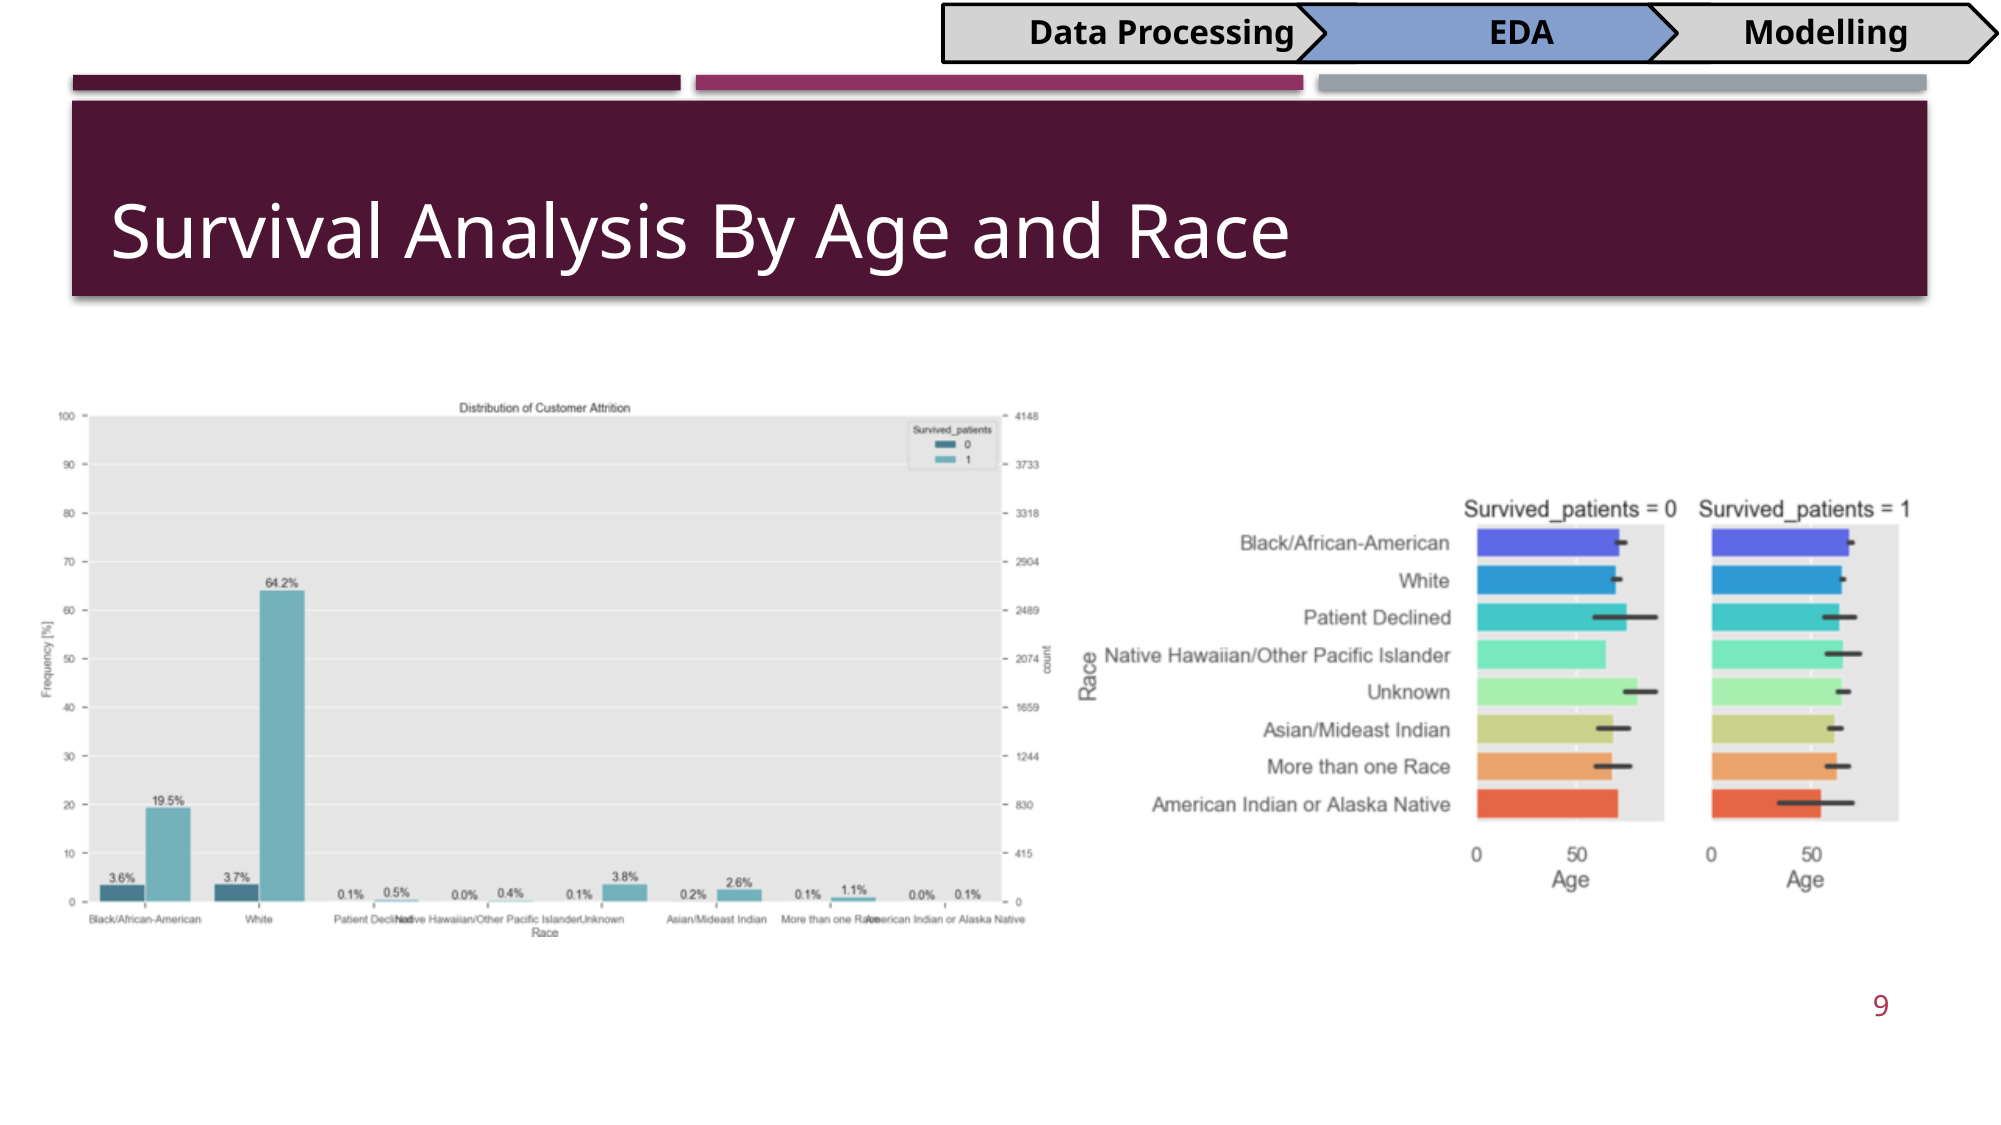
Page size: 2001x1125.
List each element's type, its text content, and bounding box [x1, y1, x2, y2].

picture [12, 389, 2000, 938]
title Survival Analysis By Age and Race [95, 115, 1905, 282]
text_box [942, 3, 2000, 63]
slide_number 9 [1732, 977, 1905, 1037]
